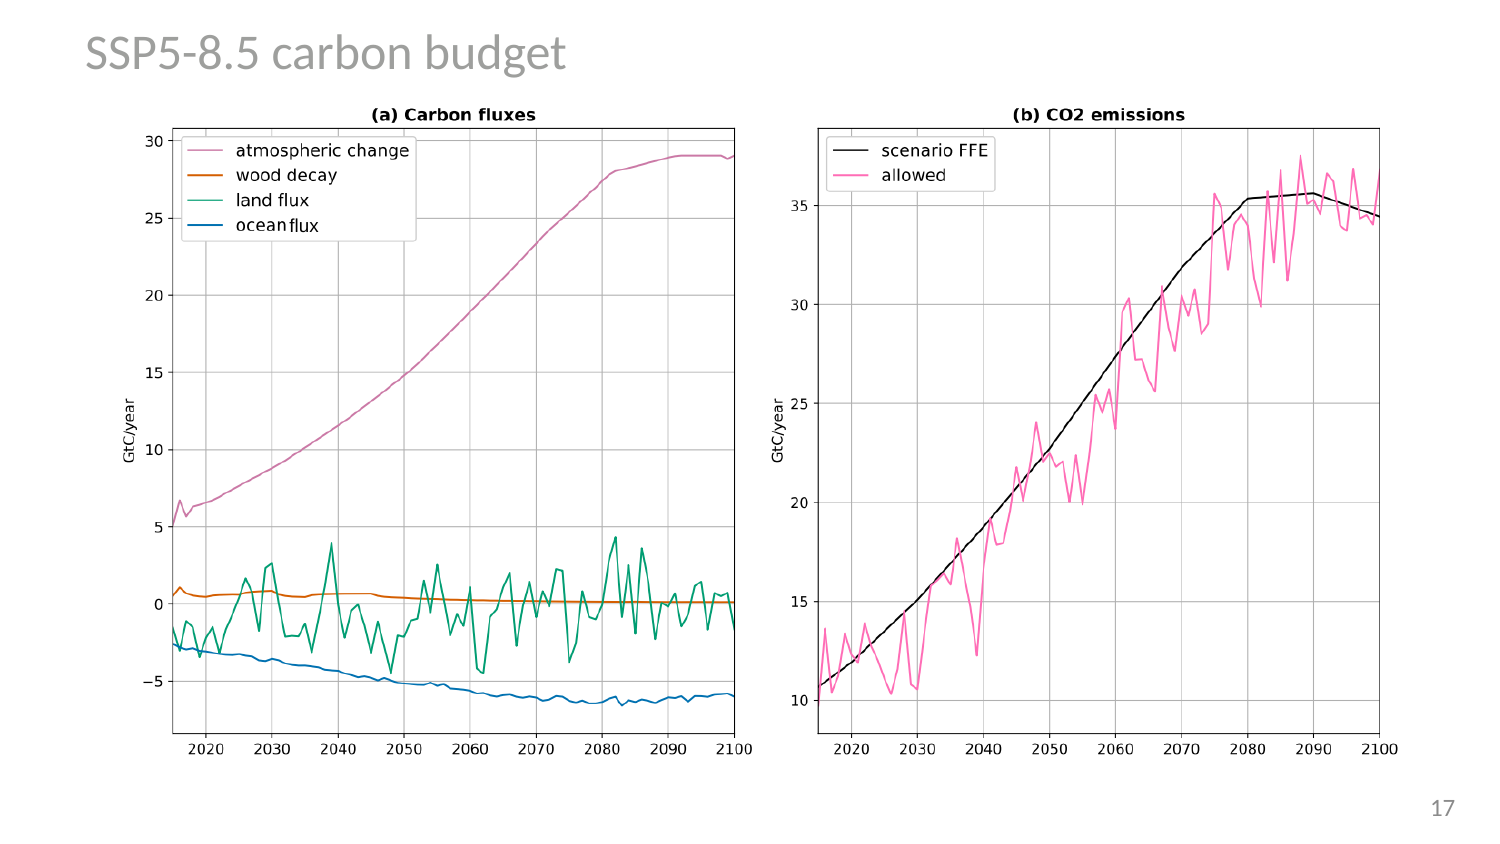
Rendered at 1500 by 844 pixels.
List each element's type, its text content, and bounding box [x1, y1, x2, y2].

picture [92, 49, 1409, 773]
text_box SSP5-8.5 carbon budget [70, 11, 856, 87]
footer 17 [1396, 784, 1489, 830]
